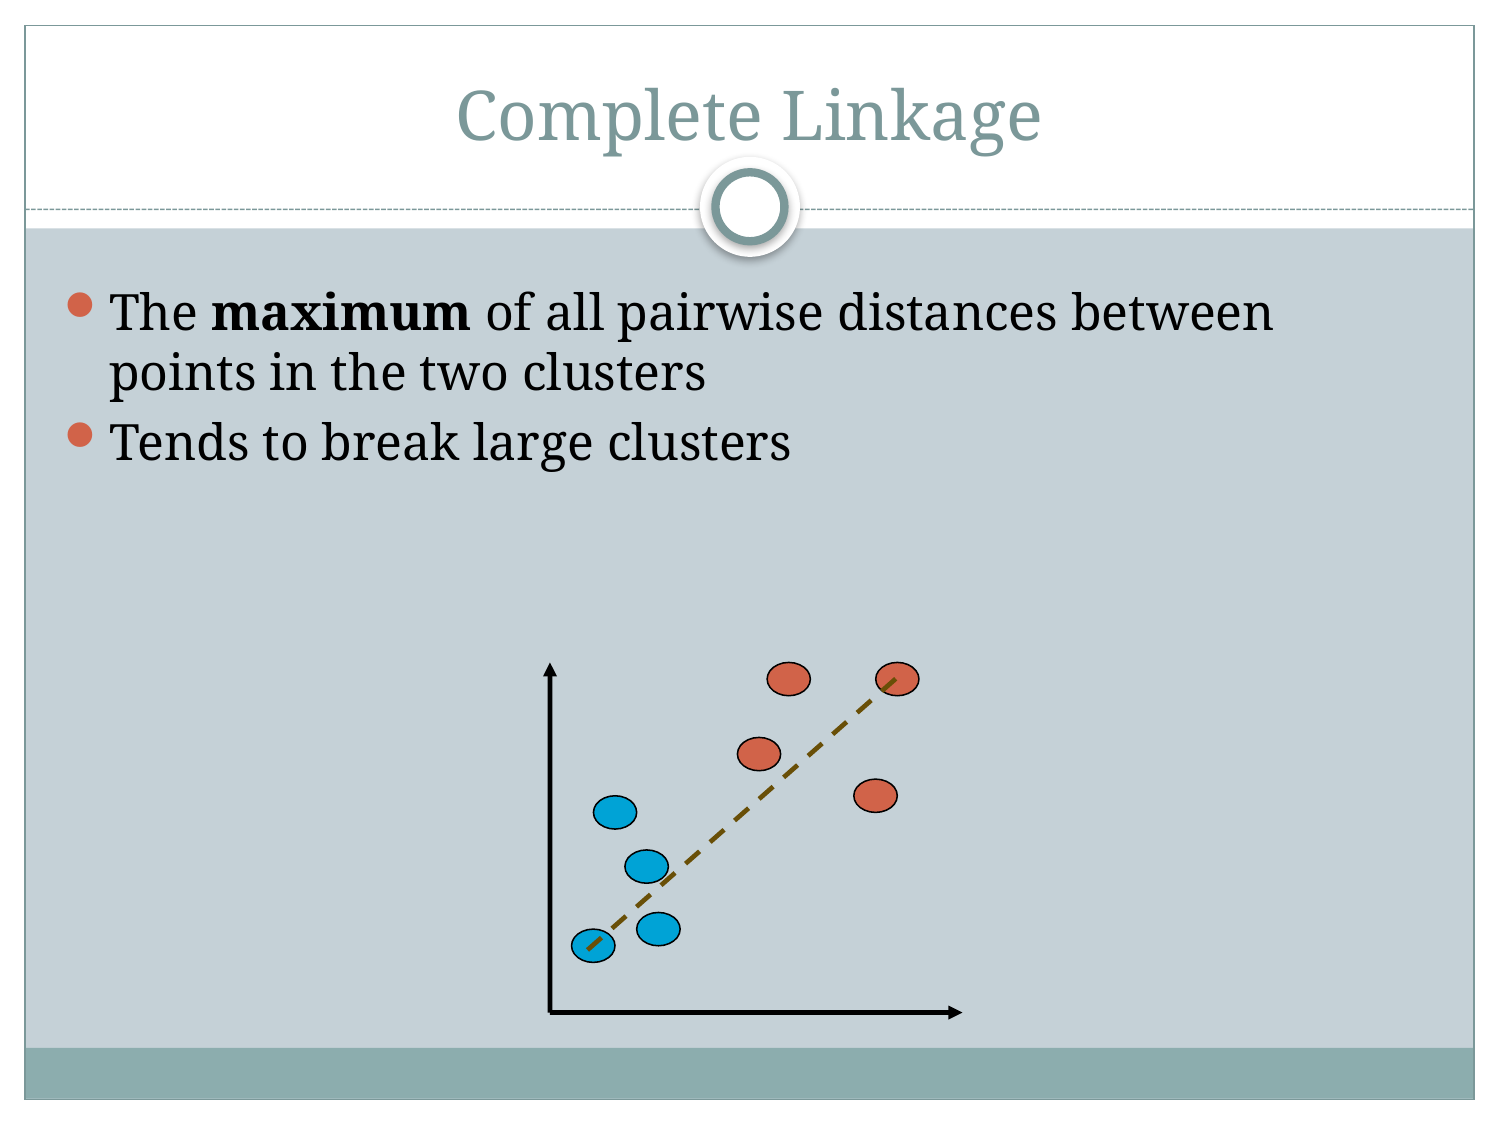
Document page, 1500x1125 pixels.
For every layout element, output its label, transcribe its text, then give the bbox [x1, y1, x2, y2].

text_box [875, 662, 919, 696]
list The maximum of all pairwise distances between points in the two clusters Tends to break large clusters [49, 273, 1445, 1024]
title Complete Linkage [49, 37, 1450, 162]
text_box [737, 737, 781, 771]
text_box [636, 912, 681, 946]
text_box [767, 662, 811, 696]
text_box [593, 795, 637, 830]
text_box [549, 1006, 963, 1019]
text_box [624, 849, 669, 884]
text_box [571, 929, 616, 963]
text_box [543, 662, 557, 1012]
text_box [853, 779, 898, 813]
